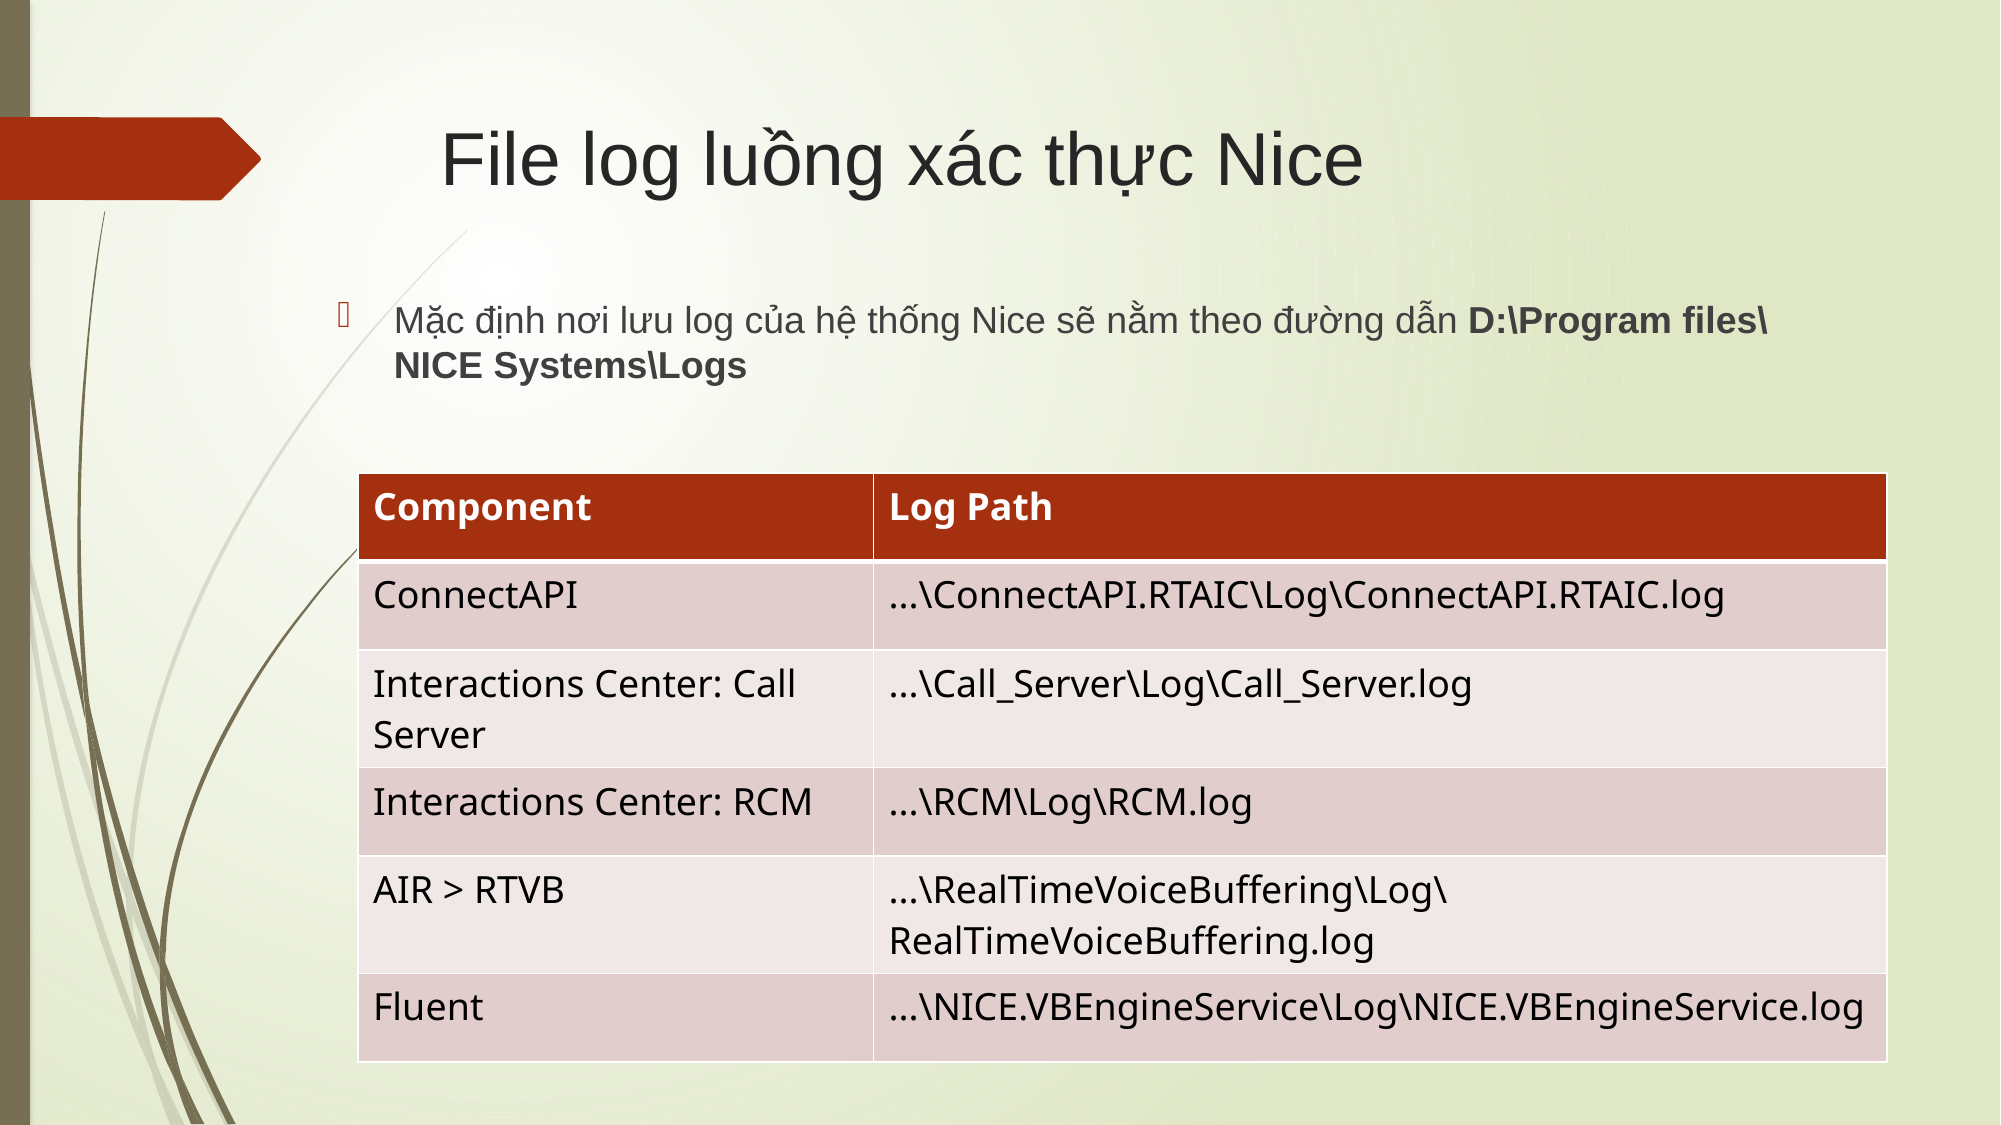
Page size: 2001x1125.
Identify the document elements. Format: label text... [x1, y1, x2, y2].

table_cell ...\Call_Server\Log\Call_Server.log [874, 651, 1886, 767]
table_cell ...\RealTimeVoiceBuffering\Log\RealTimeVoiceBuffering.log [874, 857, 1886, 973]
table_cell Interactions Center: RCM [359, 768, 873, 855]
table_header Log Path [874, 474, 1886, 559]
table_cell ...\NICE.VBEngineService\Log\NICE.VBEngineService.log [874, 974, 1886, 1061]
title File log luồng xác thực Nice [425, 102, 1888, 313]
table_cell ConnectAPI [359, 564, 873, 649]
table_header Component [359, 474, 873, 559]
table_cell Fluent [359, 974, 873, 1061]
table_cell Interactions Center: Call Server [359, 651, 873, 767]
table_cell ...\RCM\Log\RCM.log [874, 768, 1886, 855]
list Mặc định nơi lưu log của hệ thống Nice sẽ nằm theo đường dẫn D:\Program files\NICE Systems\Logs [322, 288, 1785, 424]
table_cell AIR > RTVB [359, 857, 873, 973]
table_cell ...\ConnectAPI.RTAIC\Log\ConnectAPI.RTAIC.log [874, 564, 1886, 649]
